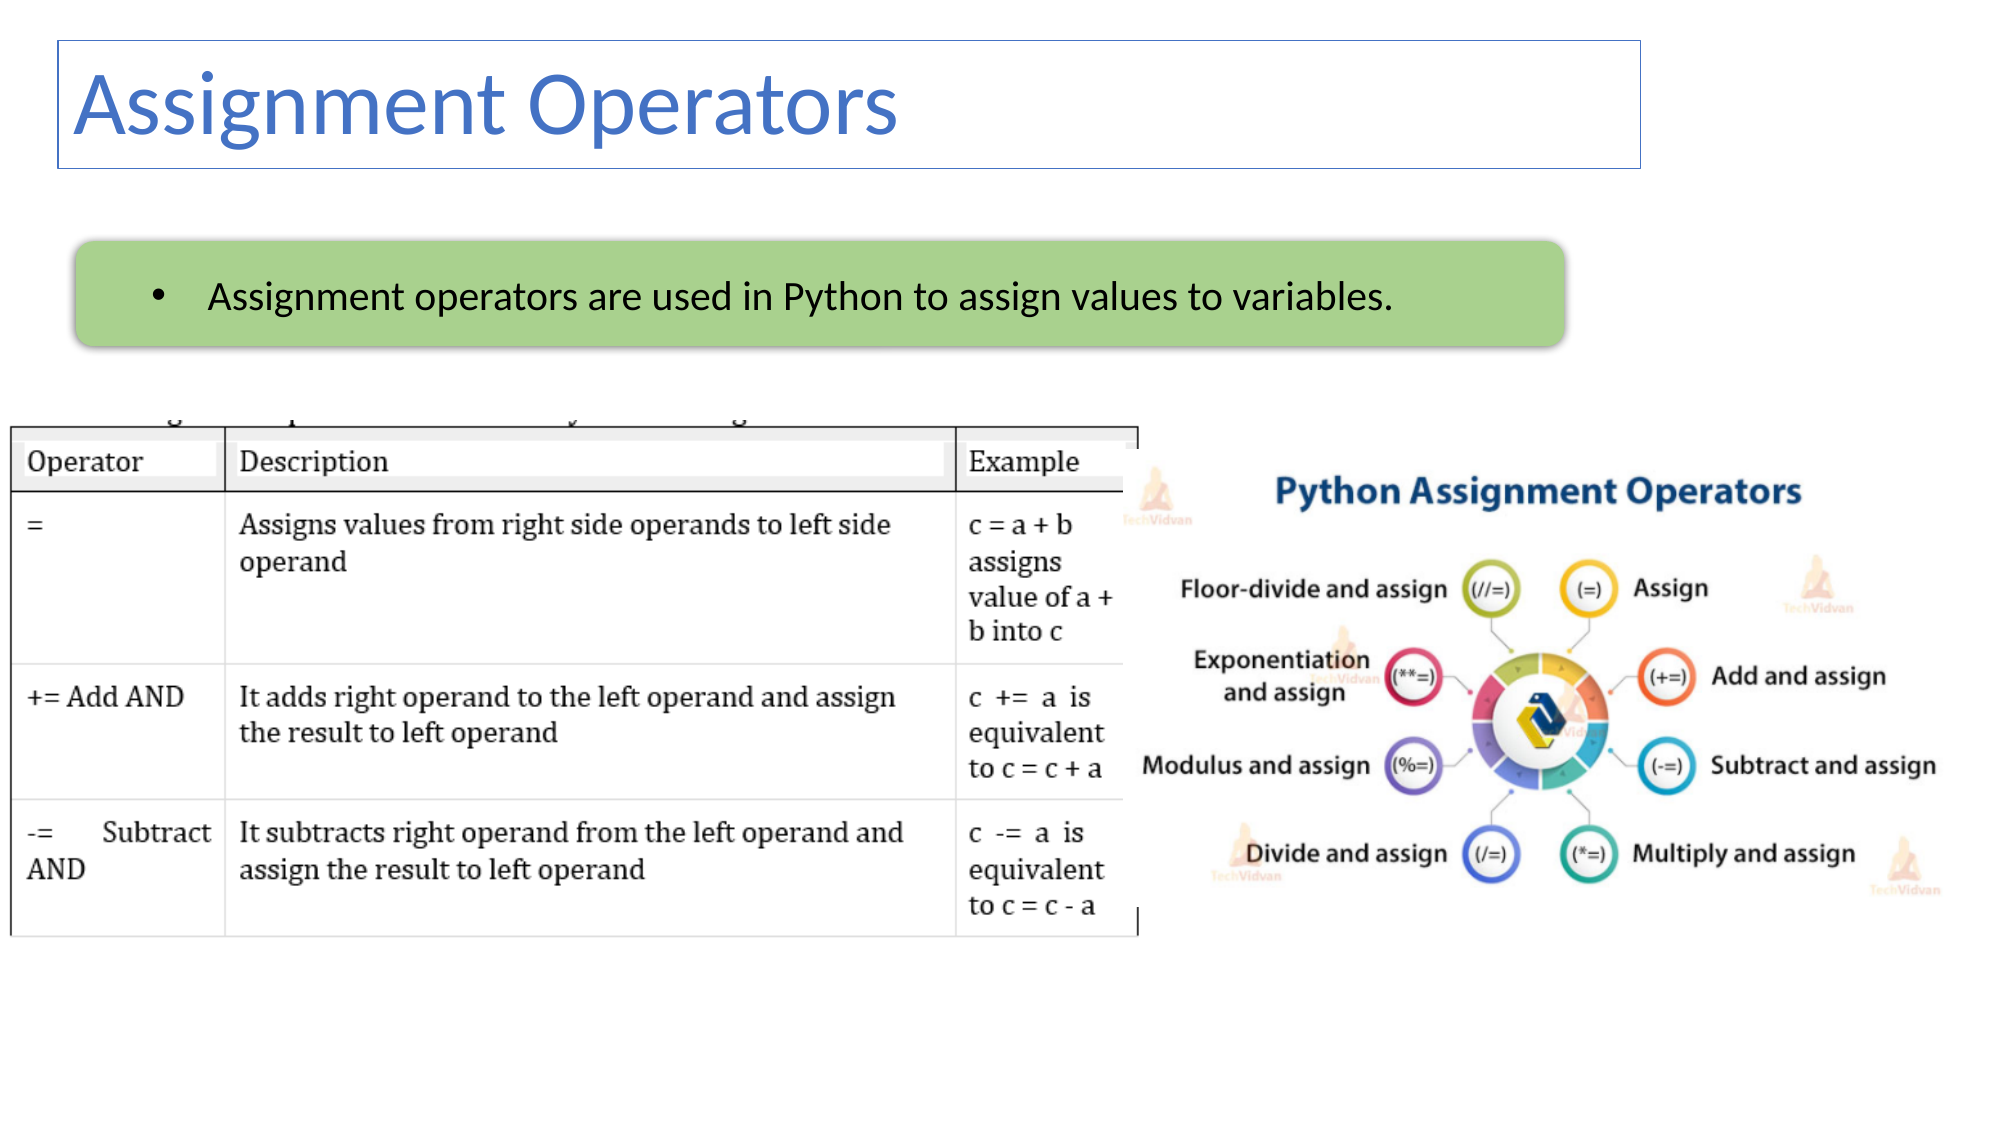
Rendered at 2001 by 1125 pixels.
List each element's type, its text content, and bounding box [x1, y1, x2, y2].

title Assignment Operators [58, 40, 1641, 169]
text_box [75, 241, 1565, 347]
picture [4, 420, 1989, 952]
